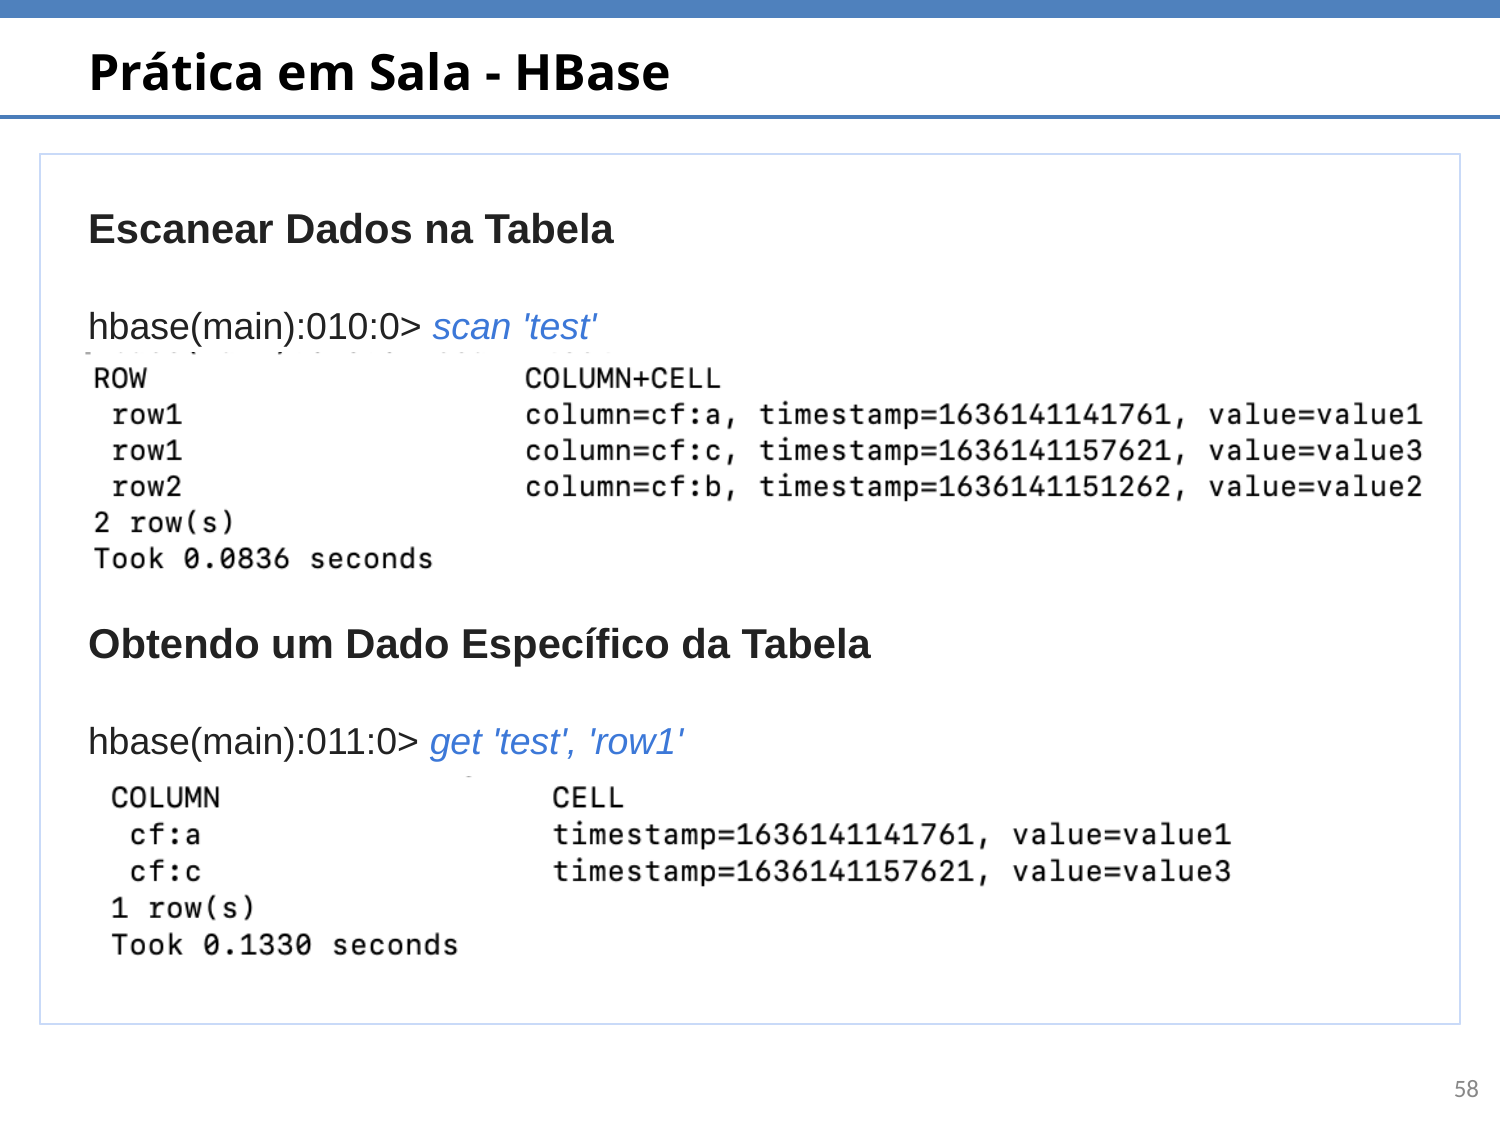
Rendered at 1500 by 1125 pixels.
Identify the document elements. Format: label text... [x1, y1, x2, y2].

title Prática em Sala - HBase [73, 39, 1424, 115]
picture [83, 351, 1435, 576]
text_box Escanear Dados na Tabela hbase(main):010:0> scan 'test' Obtendo um Dado Específico da Tabela hbase(main):011:0> get 'test', 'row1' [73, 187, 1424, 993]
text_box [39, 154, 1461, 1025]
picture [103, 775, 1235, 960]
slide_number ‹#› [1373, 1057, 1495, 1118]
